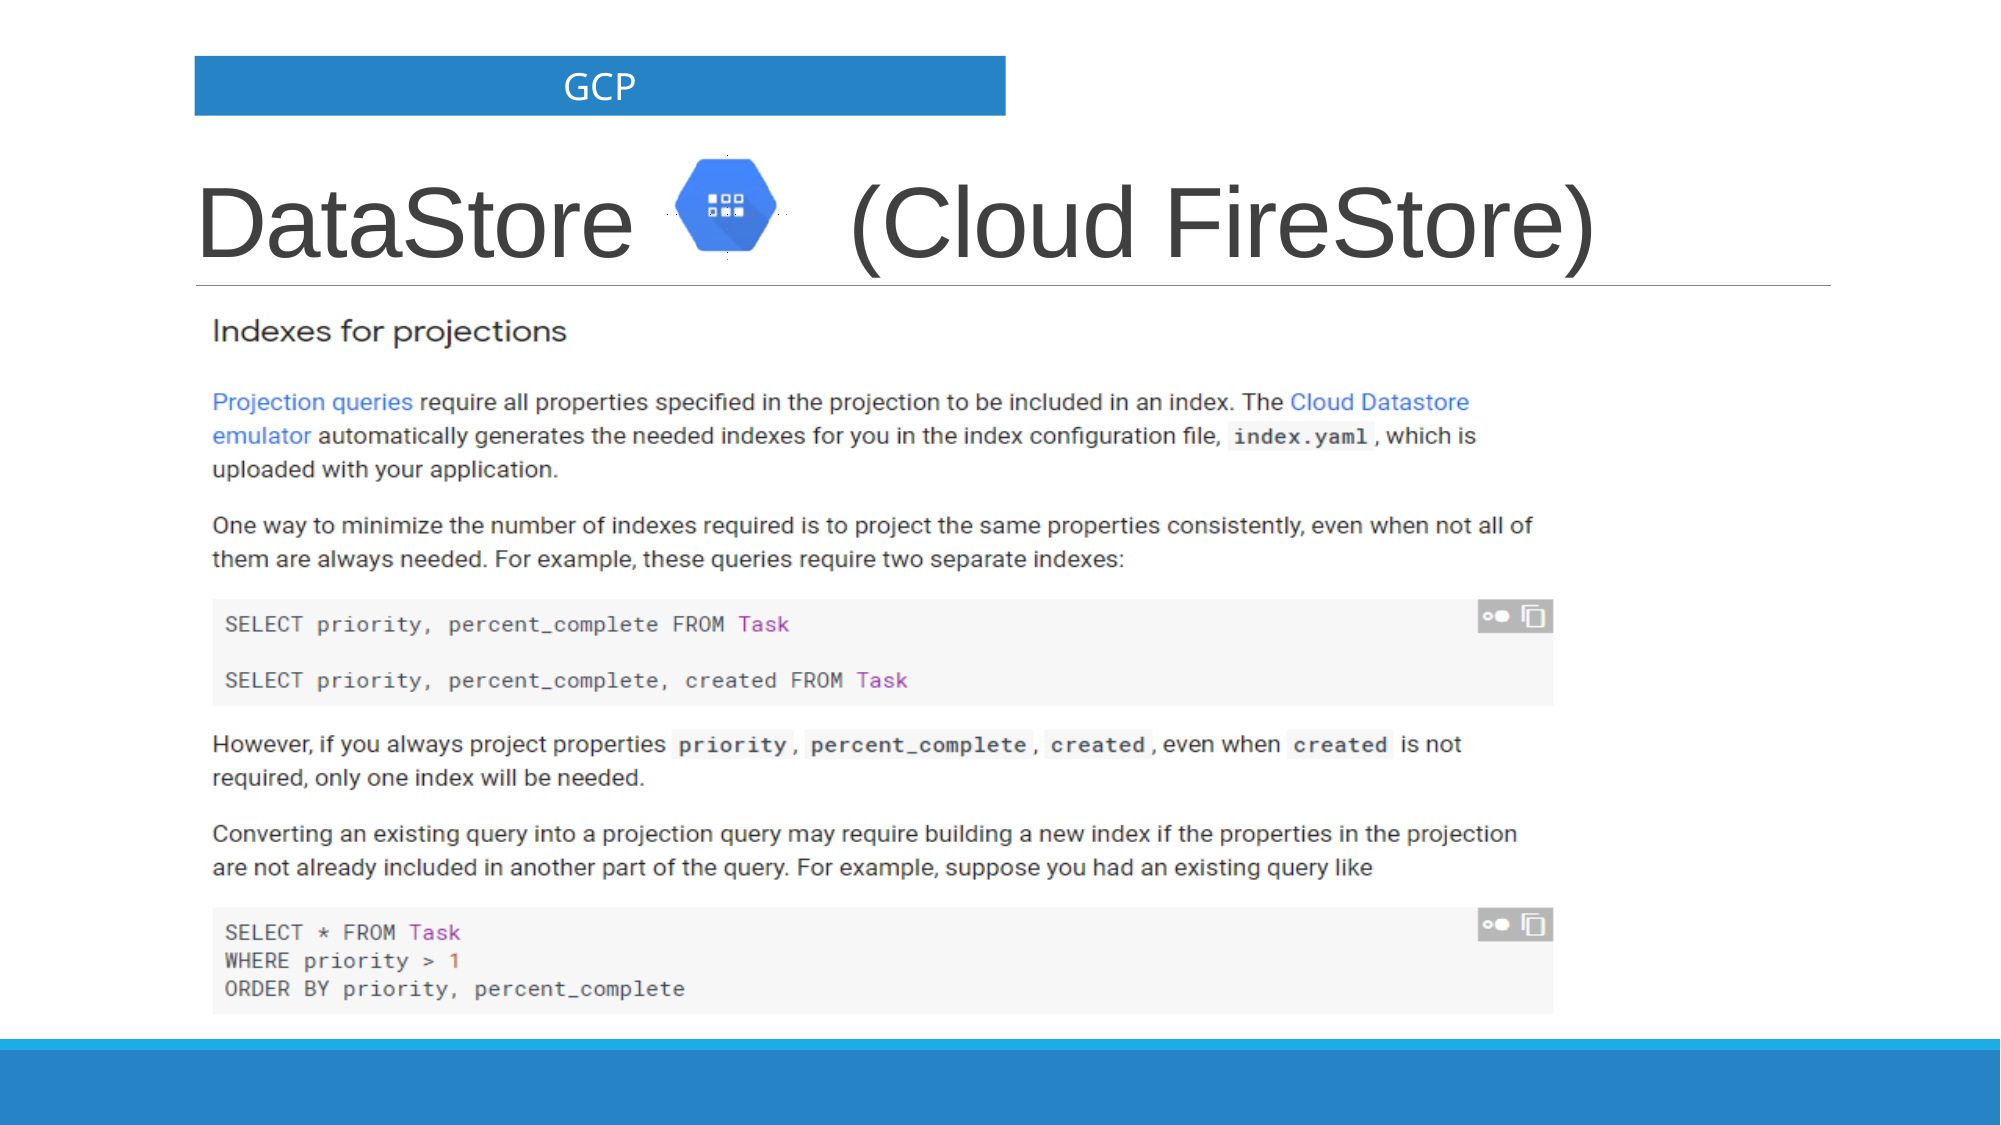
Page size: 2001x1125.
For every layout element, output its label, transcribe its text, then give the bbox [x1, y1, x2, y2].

picture [659, 154, 787, 261]
title DataStore (Cloud FireStore) [180, 116, 1830, 285]
text_box GCP [194, 55, 1006, 116]
picture [184, 308, 1566, 1027]
